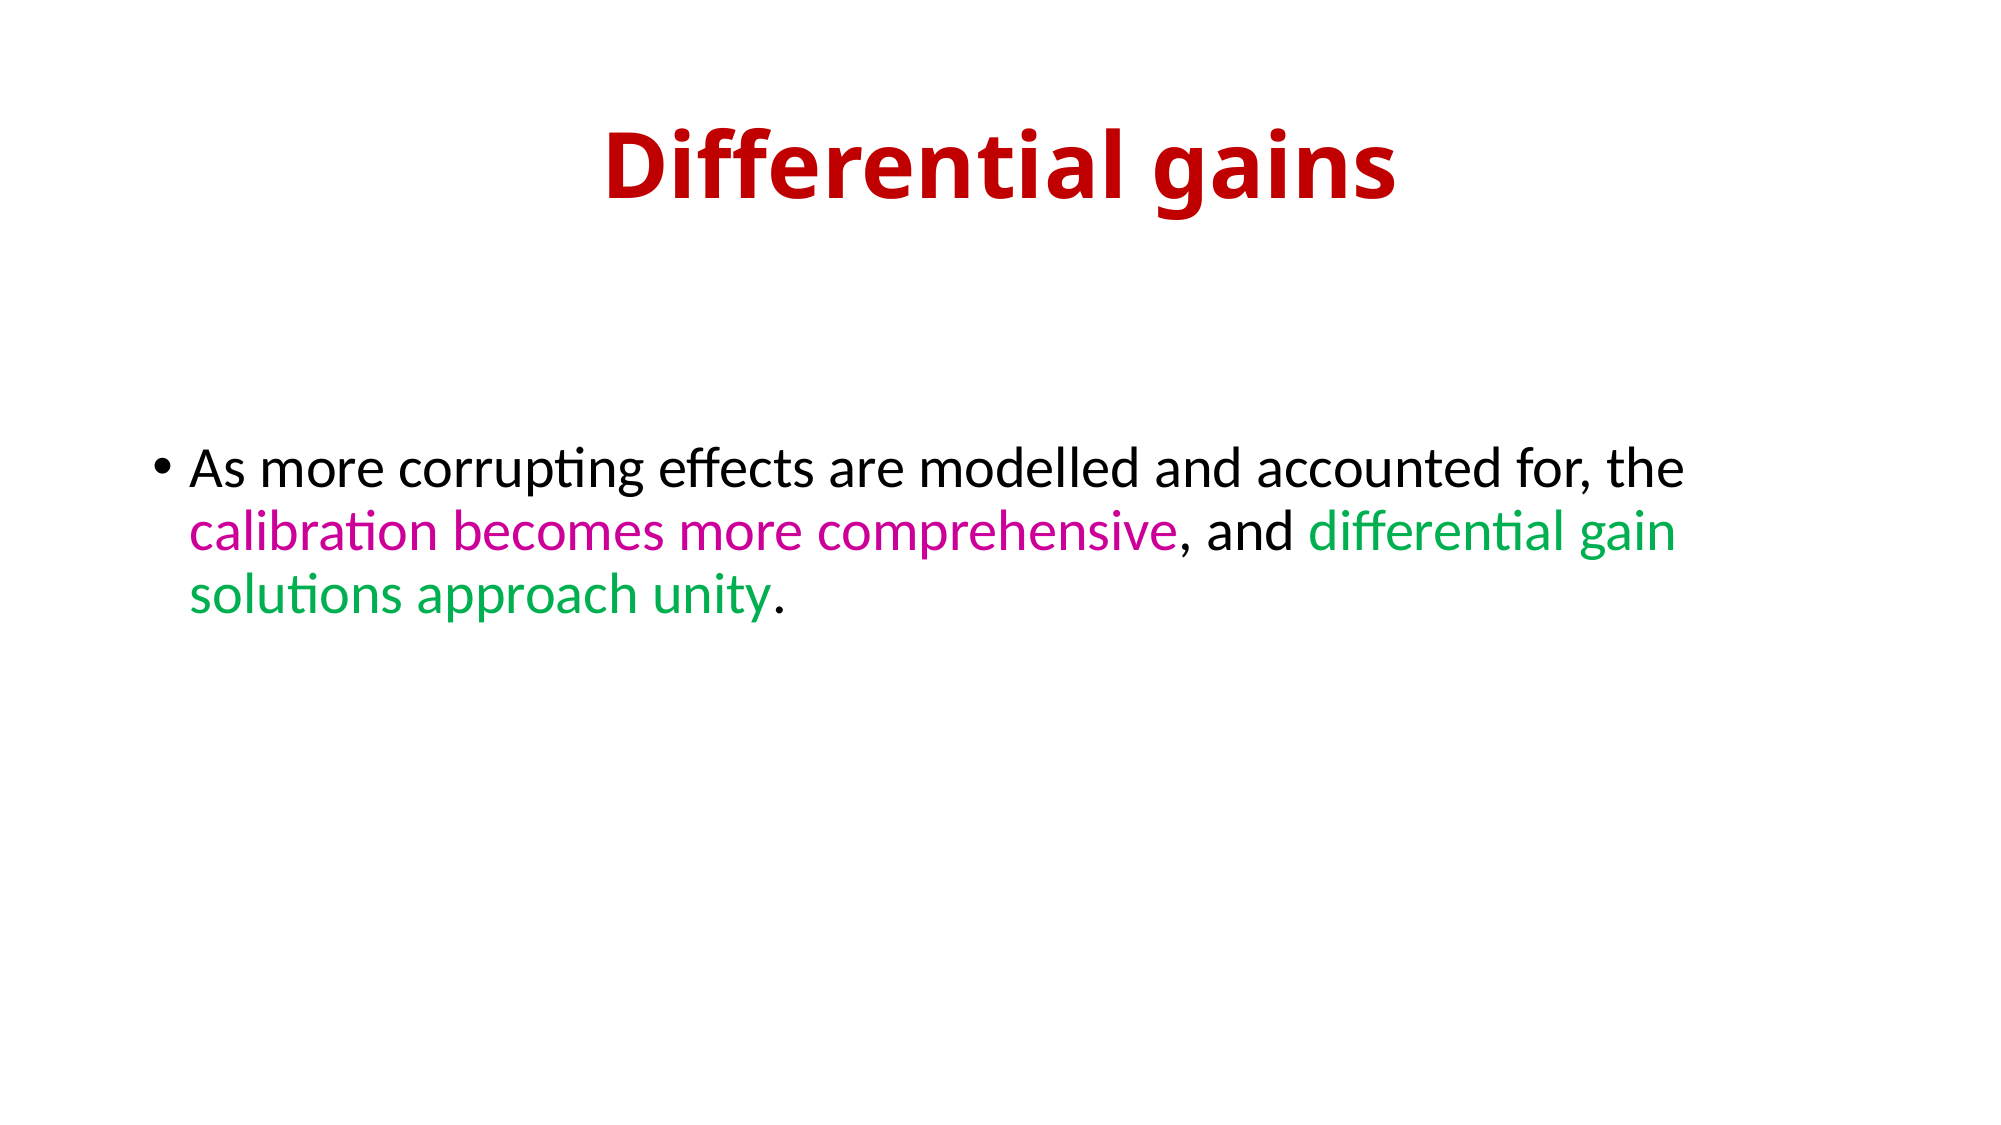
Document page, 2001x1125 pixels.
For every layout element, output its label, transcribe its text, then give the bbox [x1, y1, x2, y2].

list As more corrupting effects are modelled and accounted for, the calibration becomes more comprehensive, and differential gain solutions approach unity. [137, 429, 1863, 738]
title Differential gains [137, 59, 1863, 278]
